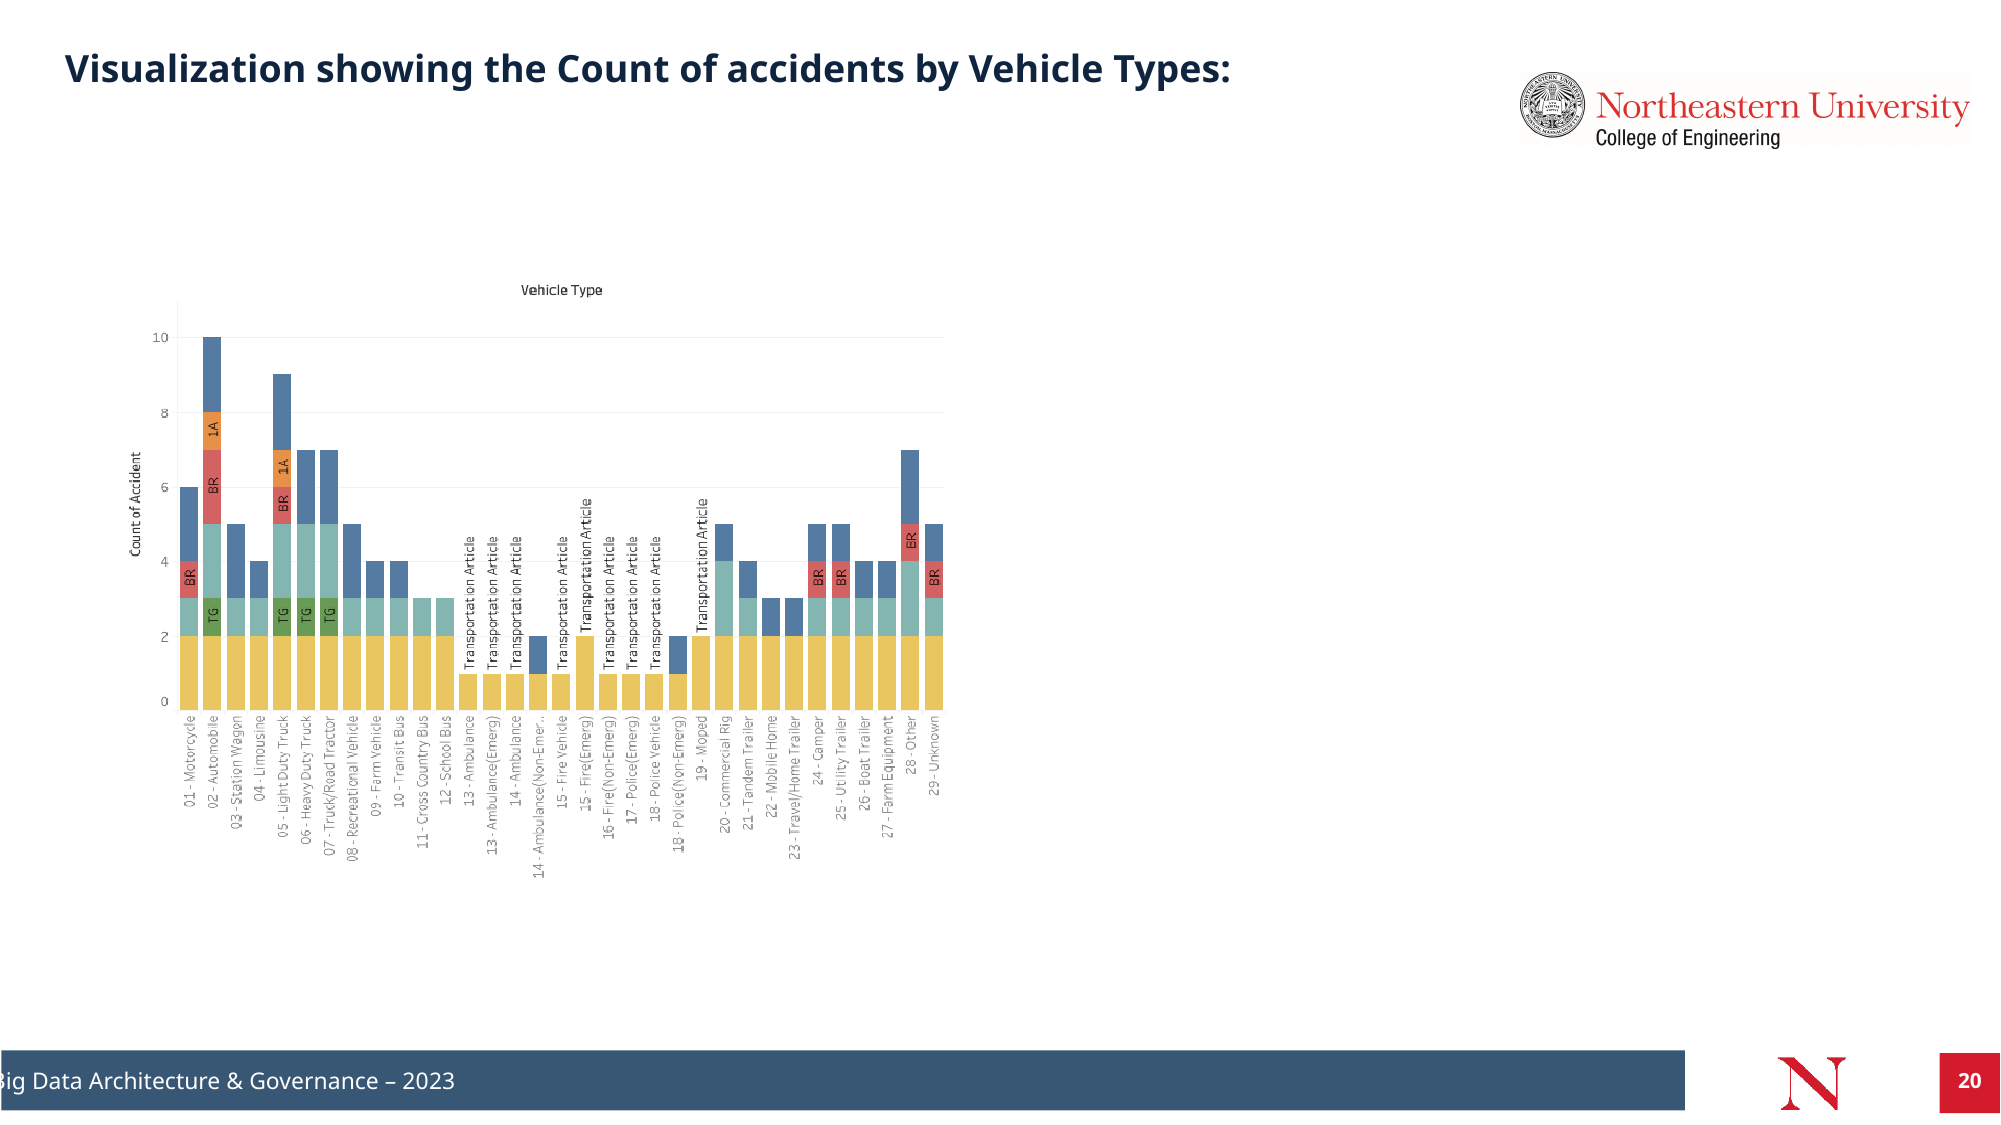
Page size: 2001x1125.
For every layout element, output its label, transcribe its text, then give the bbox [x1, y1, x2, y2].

text_box Visualization showing the Count of accidents by Vehicle Types: [49, 37, 1400, 98]
picture [1520, 72, 1970, 149]
picture [124, 274, 1076, 886]
picture [1766, 1038, 1857, 1125]
